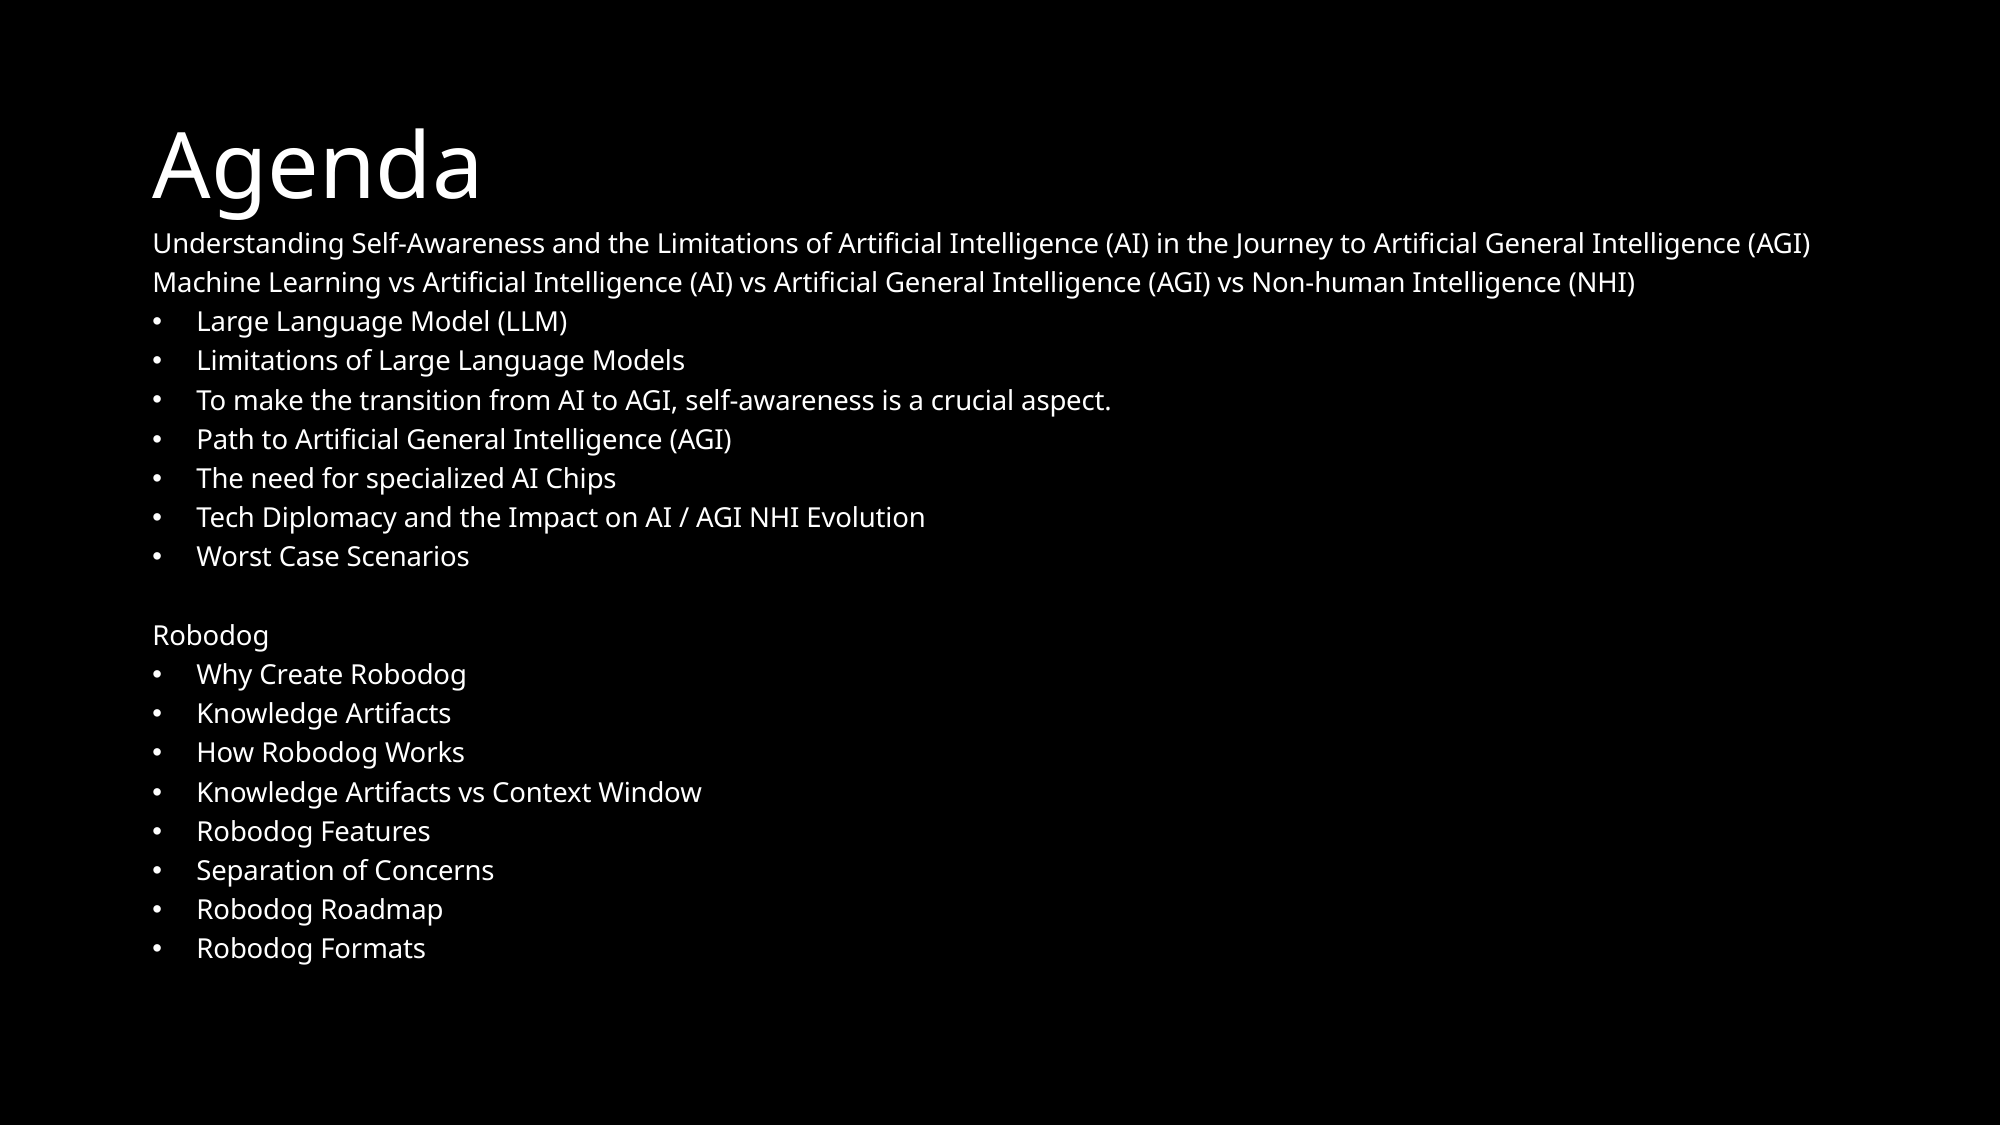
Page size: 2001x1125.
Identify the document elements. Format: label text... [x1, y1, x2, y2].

list Understanding Self-Awareness and the Limitations of Artificial Intelligence (AI) in the Journey to Artificial General Intelligence (AGI) Machine Learning vs Artificial Intelligence (AI) vs Artificial General Intelligence (AGI) vs Non-human Intelligence (NHI) Large Language Model (LLM) Limitations of Large Language Models To make the transition from AI to AGI, self-awareness is a crucial aspect. Path to Artificial General Intelligence (AGI) The need for specialized AI Chips Tech Diplomacy and the Impact on AI / AGI NHI Evolution Worst Case Scenarios Robodog Why Create Robodog Knowledge Artifacts How Robodog Works Knowledge Artifacts vs Context Window Robodog Features Separation of Concerns Robodog Roadmap Robodog Formats [137, 222, 1863, 1014]
title Agenda [137, 59, 1863, 222]
